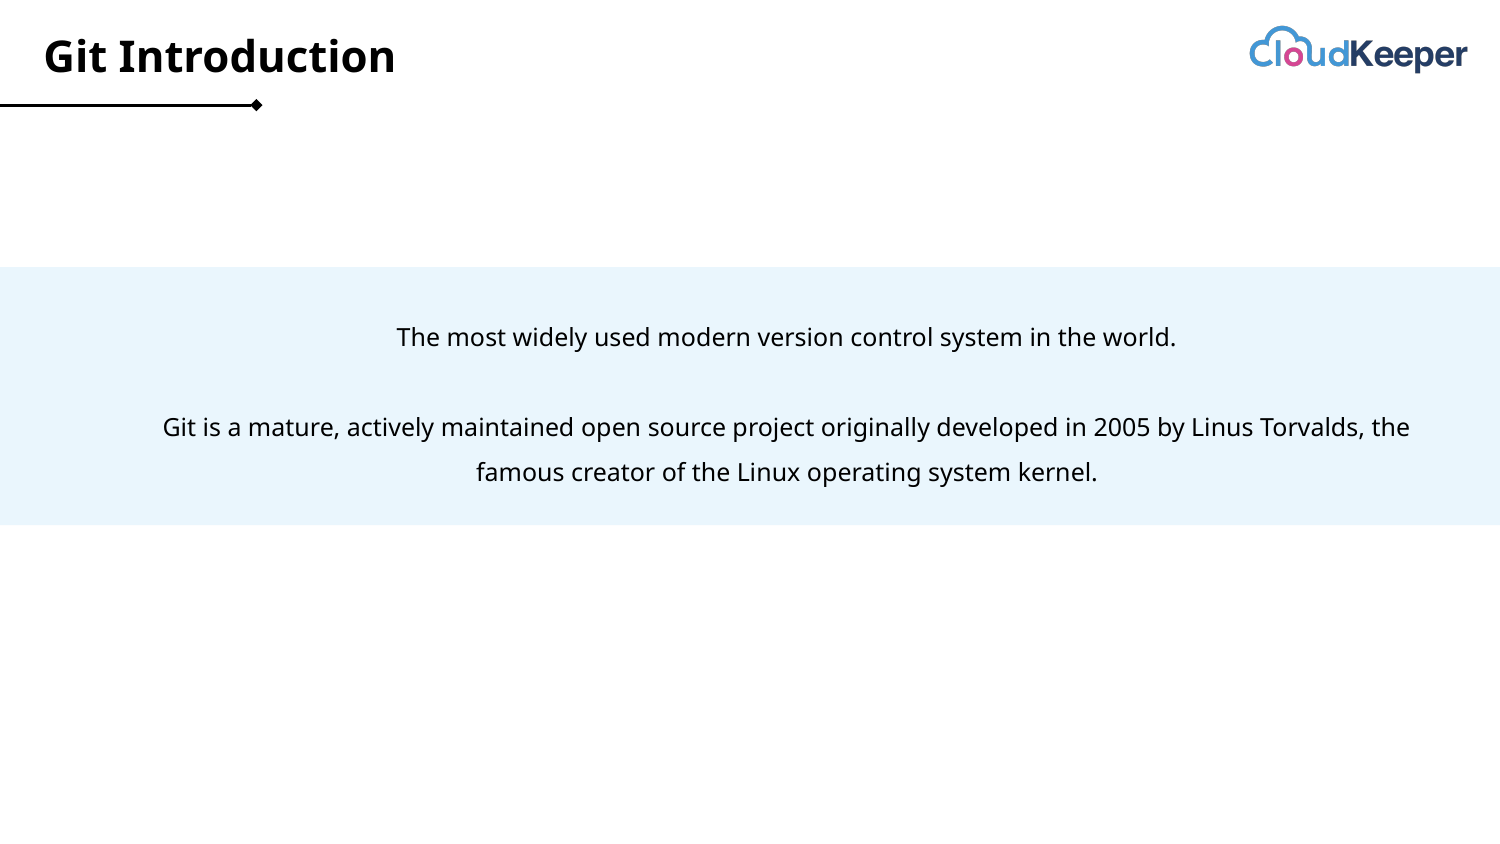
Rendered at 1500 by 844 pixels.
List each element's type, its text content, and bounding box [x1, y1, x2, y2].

title Git Introduction [43, 34, 1169, 93]
picture [1238, 20, 1479, 78]
text_box The most widely used modern version control system in the world. Git is a mature, actively maintained open source project originally developed in 2005 by Linus Torvalds, the famous creator of the Linux operating system kernel. [0, 267, 1500, 526]
